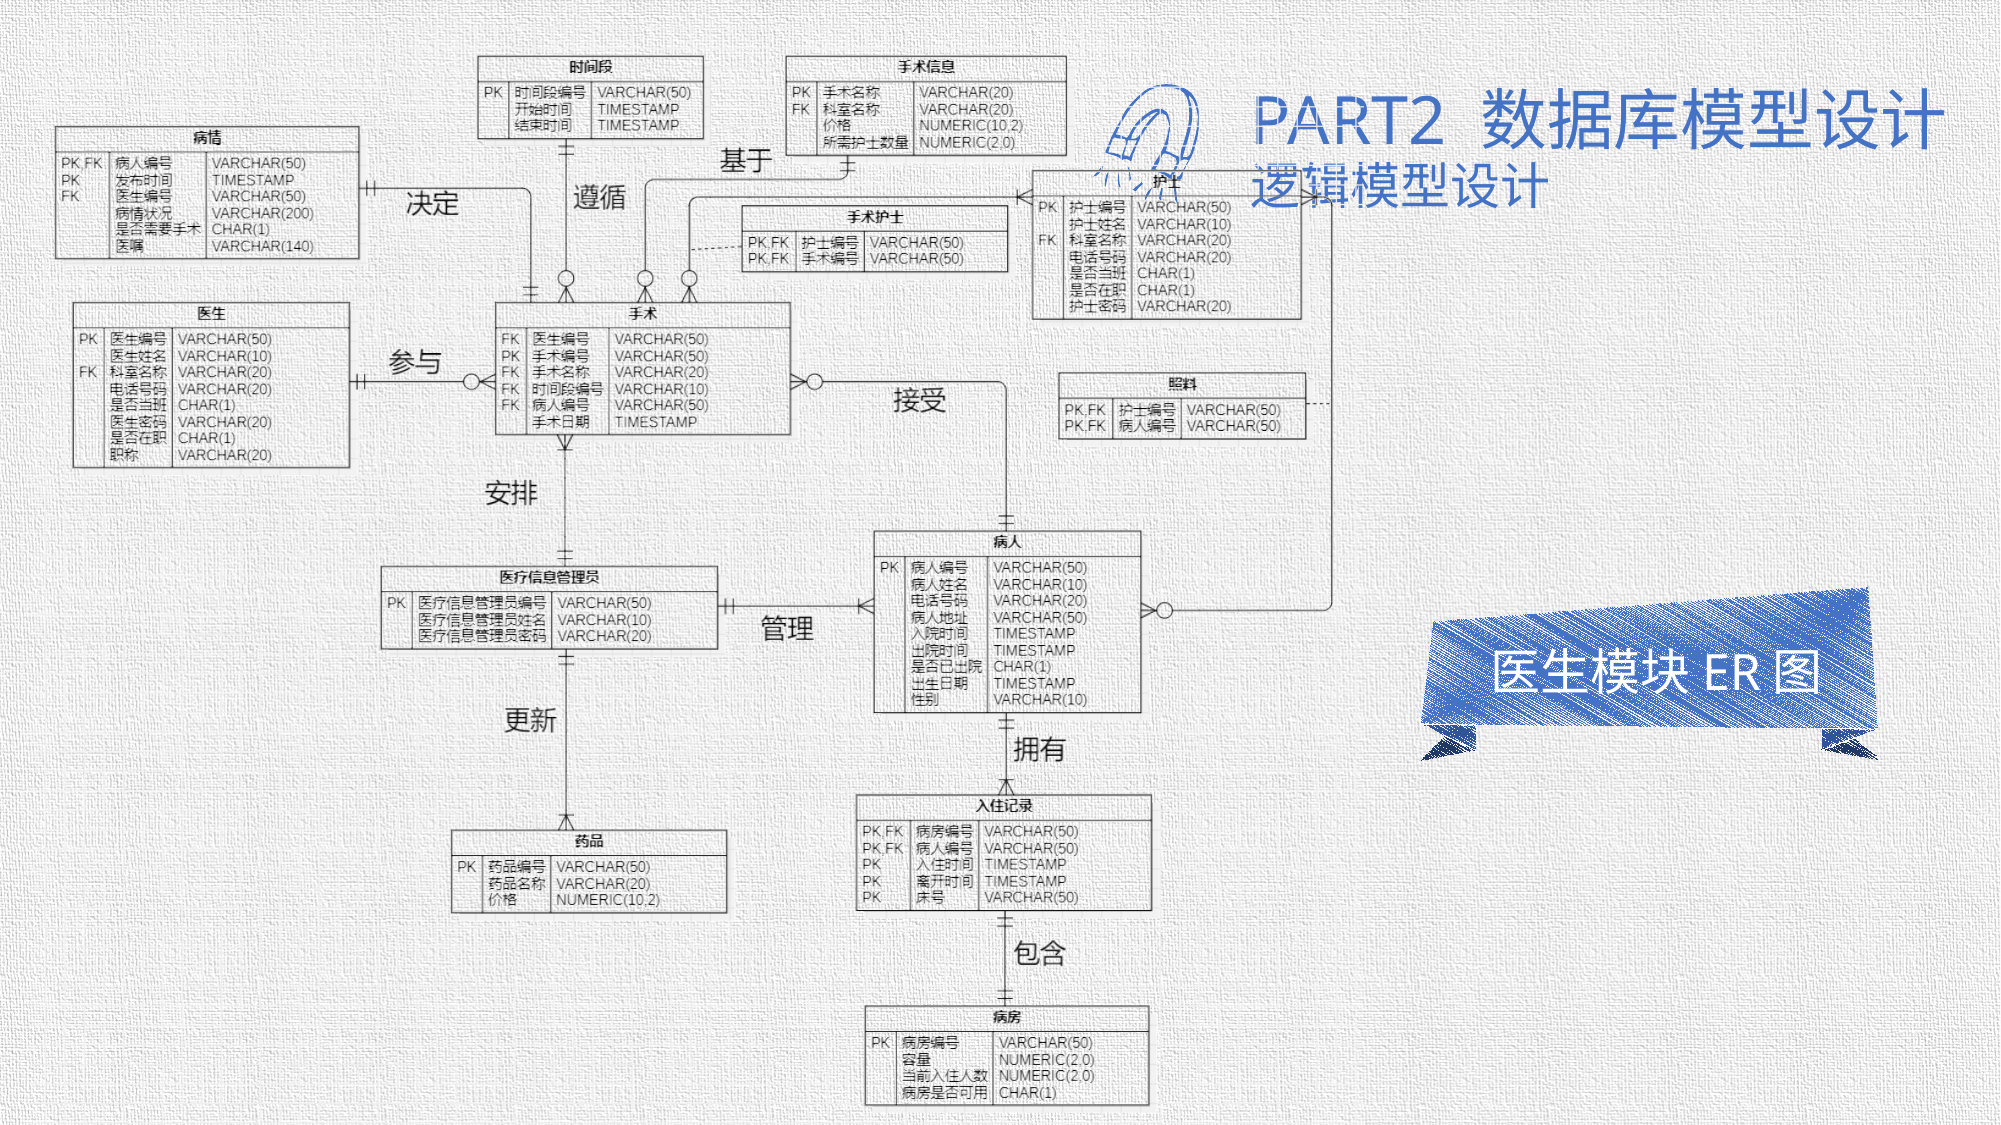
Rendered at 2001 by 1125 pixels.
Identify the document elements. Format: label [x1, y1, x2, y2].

text_box [1364, 70, 2000, 224]
picture [0, 0, 2001, 1125]
text_box [1421, 587, 1878, 761]
